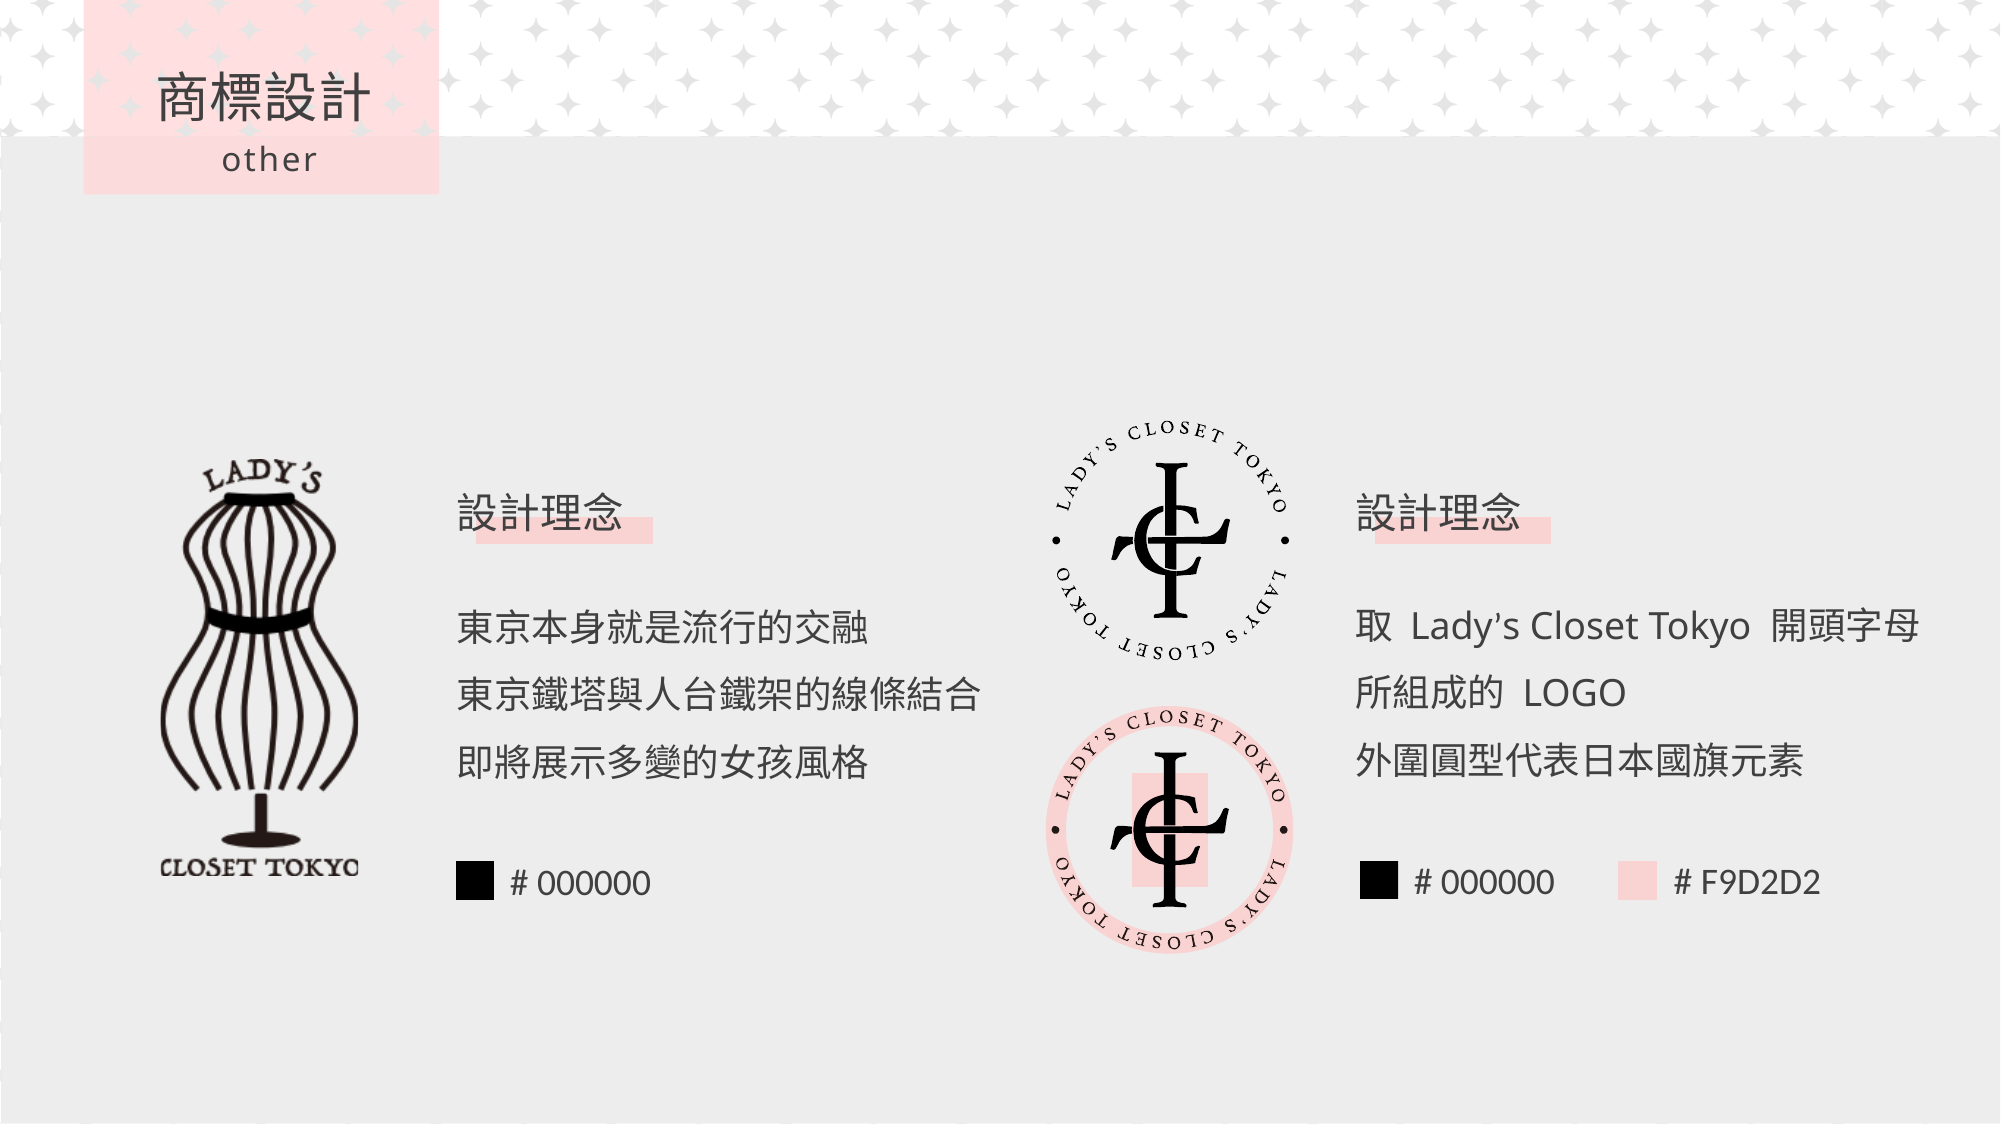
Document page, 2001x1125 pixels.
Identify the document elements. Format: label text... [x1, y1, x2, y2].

text_box # F9D2D2 [1658, 850, 1837, 910]
text_box 設計理念 [442, 479, 691, 545]
text_box # 000000 [495, 850, 666, 911]
text_box # 000000 [1399, 850, 1570, 910]
picture [0, 0, 2001, 1125]
text_box 商標設計 [129, 55, 400, 136]
text_box 東京本身就是流行的交融 東京鐵塔與人台鐵架的線條結合 即將展示多變的女孩風格 [442, 573, 1046, 791]
text_box 設計理念 [1340, 479, 1590, 545]
text_box 取 Lady’s Closet Tokyo 開頭字母 所組成的 LOGO 外圍圓型代表日本國旗元素 [1340, 572, 1969, 790]
text_box other [206, 131, 456, 186]
